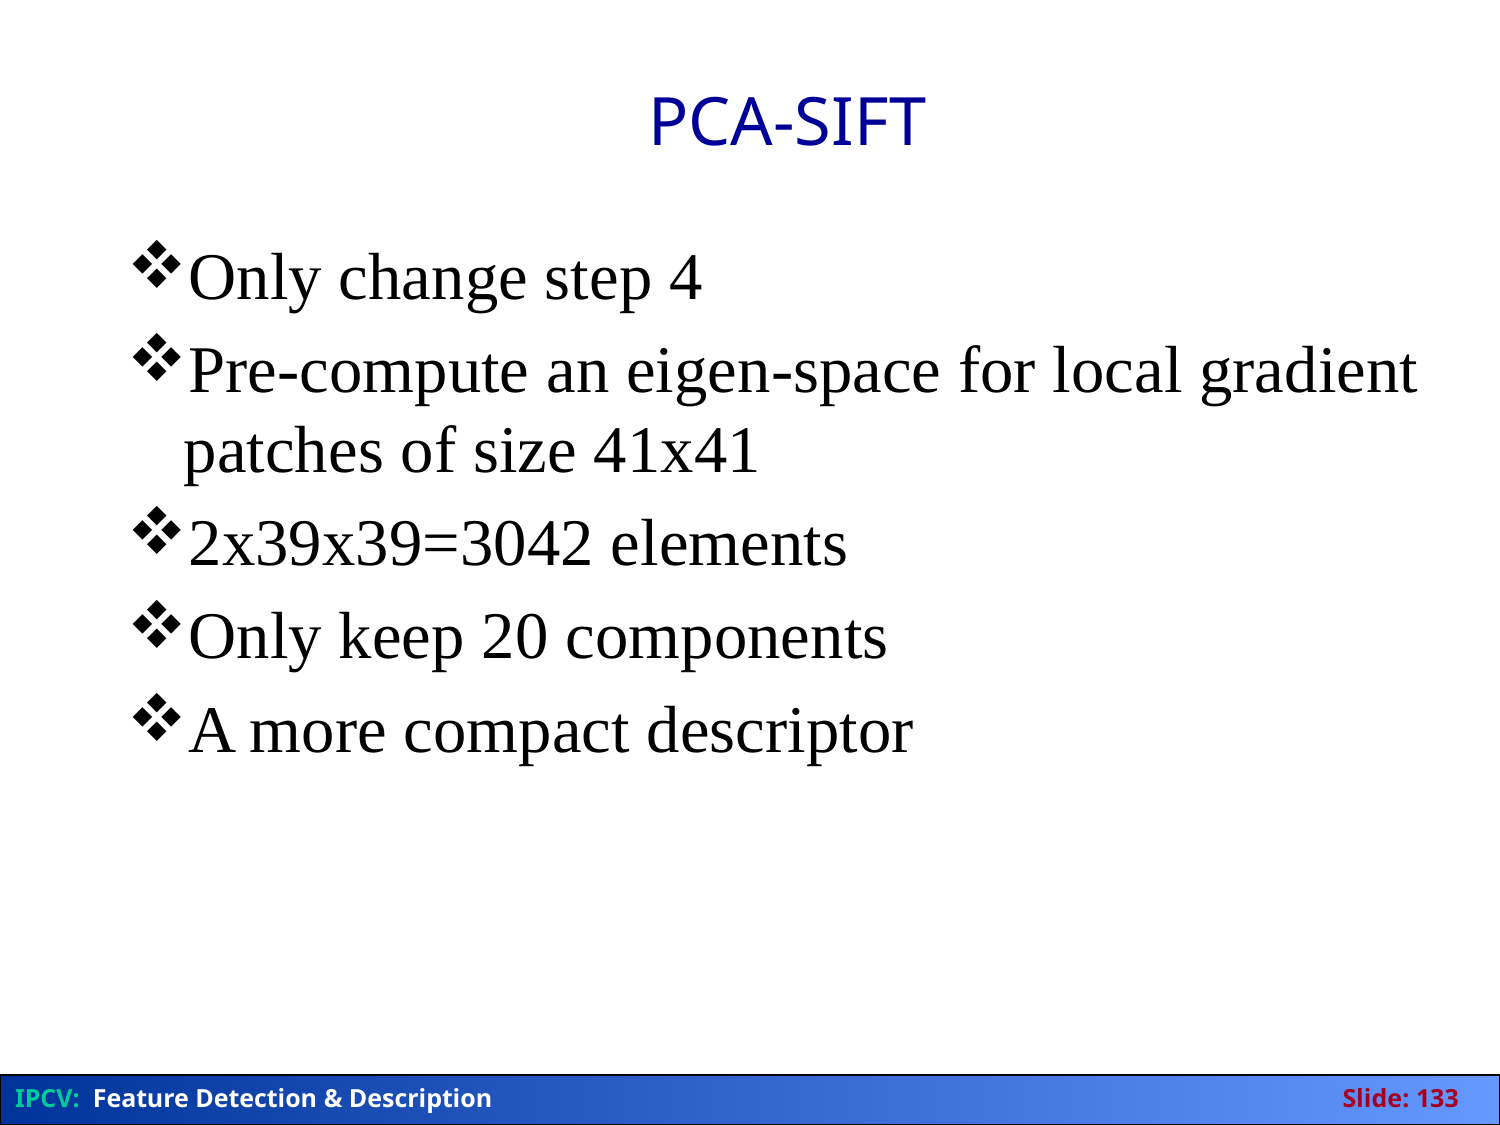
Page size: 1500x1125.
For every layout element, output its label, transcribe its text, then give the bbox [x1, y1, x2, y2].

title PCA-SIFT [112, 24, 1463, 213]
list Only change step 4 Pre-compute an eigen-space for local gradient patches of size 41x41 2x39x39=3042 elements Only keep 20 components A more compact descriptor [112, 224, 1463, 1063]
footer IPCV: Feature Detection & Description Slide: 133 [0, 1074, 1500, 1125]
